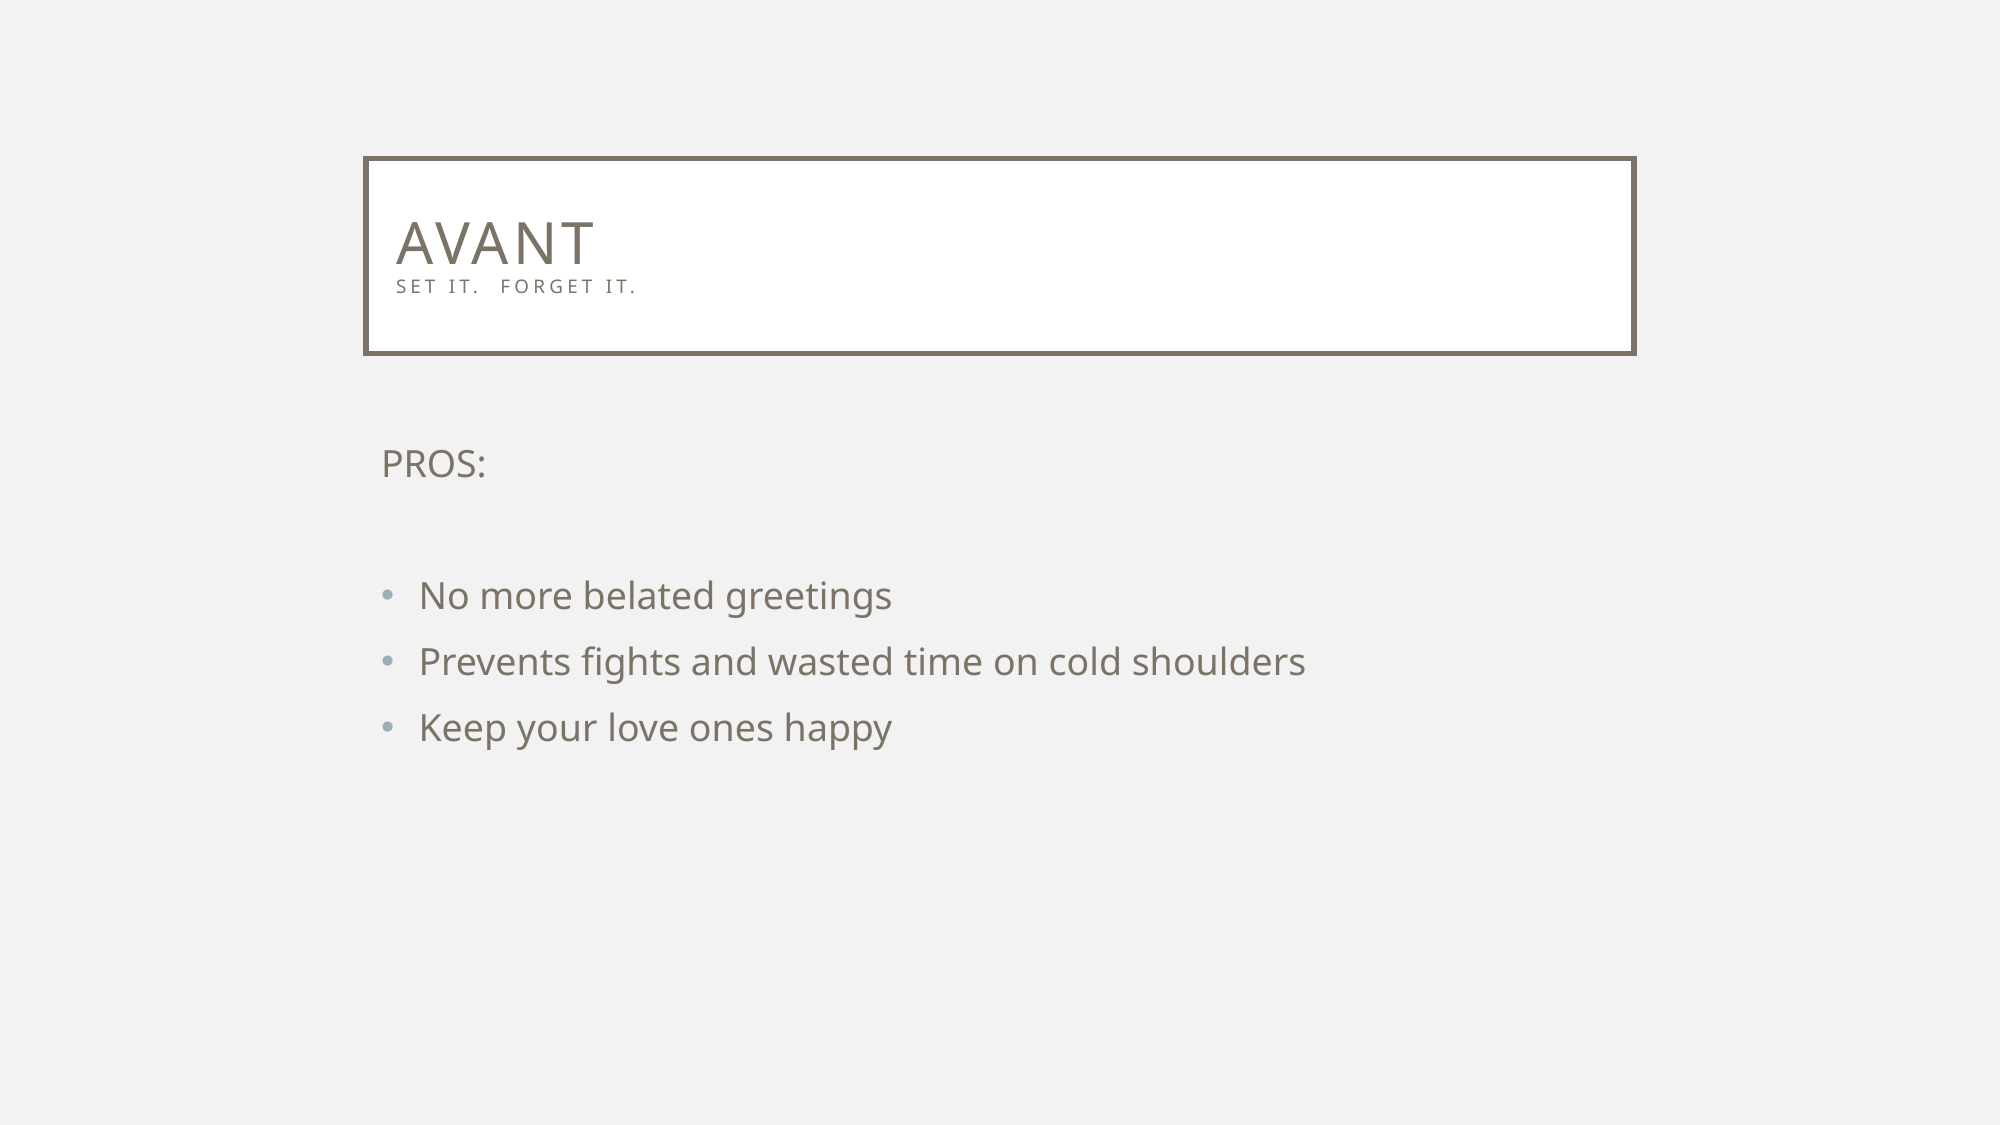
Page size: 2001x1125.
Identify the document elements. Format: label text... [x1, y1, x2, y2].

list PROS: No more belated greetings Prevents fights and wasted time on cold shoulders Keep your love ones happy [366, 432, 1634, 942]
title Avant set it. Forget it. [363, 156, 1637, 356]
